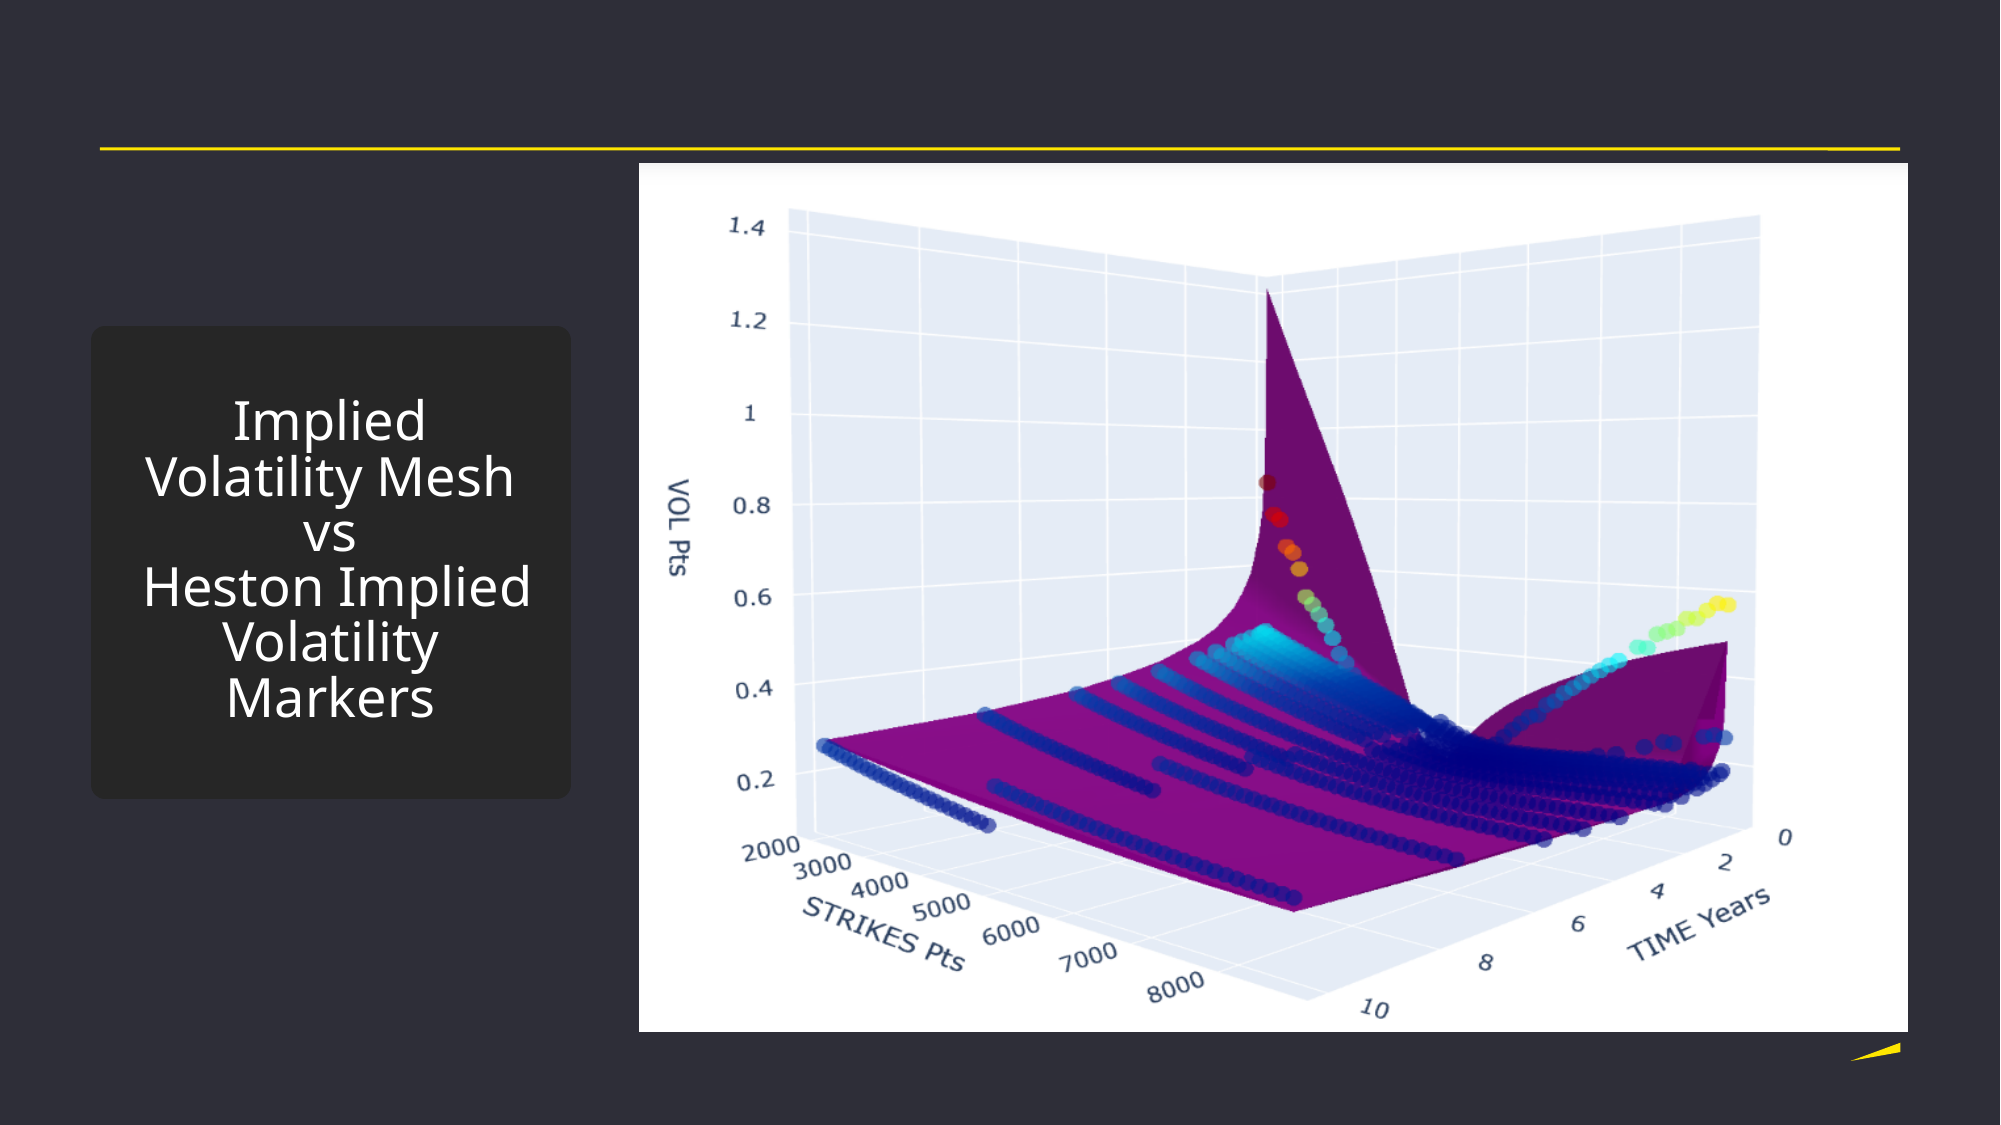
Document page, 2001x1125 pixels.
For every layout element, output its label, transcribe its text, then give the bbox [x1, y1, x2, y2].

picture [638, 163, 1908, 1032]
title Implied Volatility Mesh vs Heston Implied Volatility Markers [105, 340, 557, 785]
